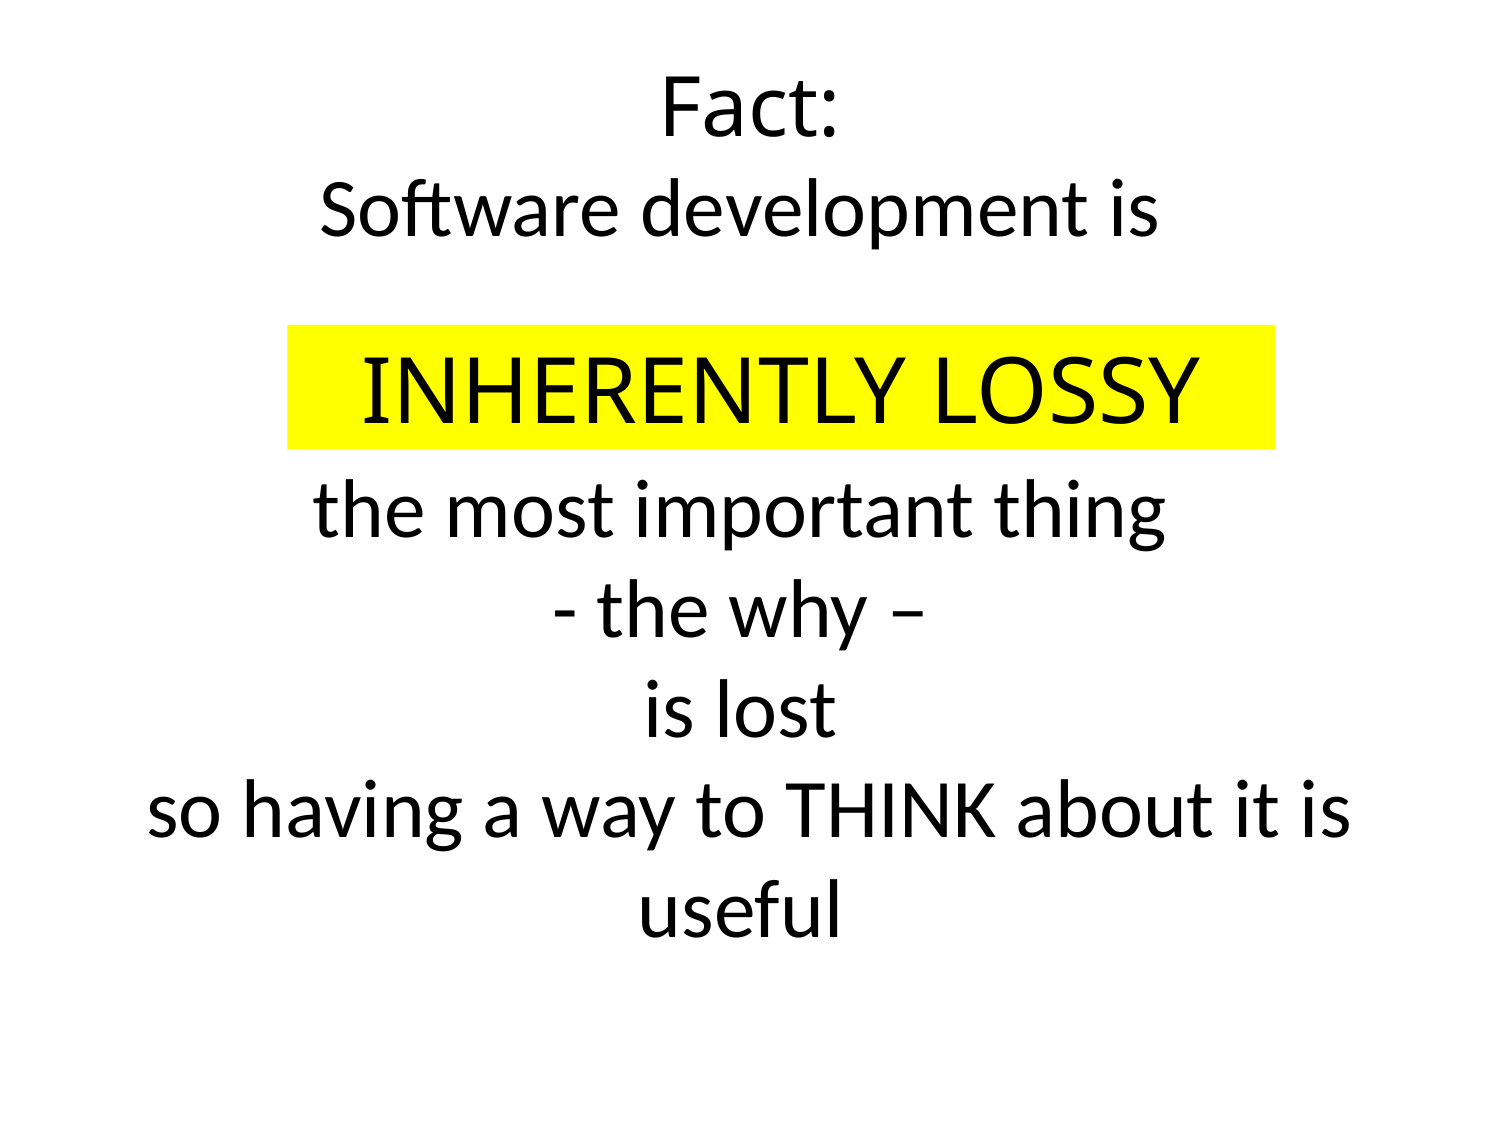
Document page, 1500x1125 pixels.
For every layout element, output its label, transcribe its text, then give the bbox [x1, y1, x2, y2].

title Fact: Software development is the most important thing - the why – is lost so having a way to THINK about it is useful [75, 45, 1425, 1063]
text_box Inherently lossy [287, 324, 1275, 450]
